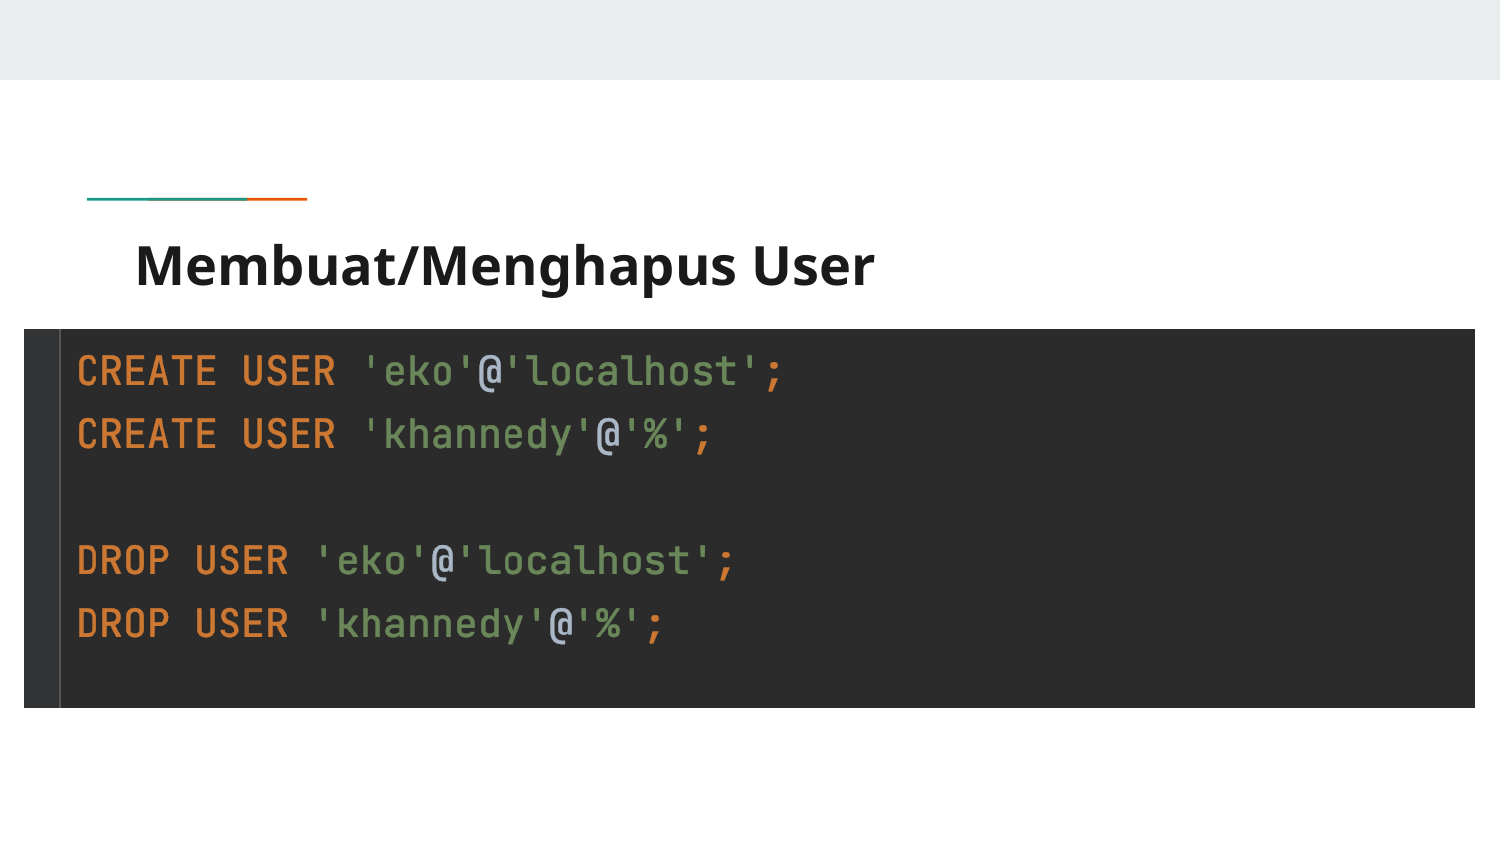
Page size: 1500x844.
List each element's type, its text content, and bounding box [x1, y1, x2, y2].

title Membuat/Menghapus User [119, 216, 1381, 305]
picture [24, 328, 1476, 708]
